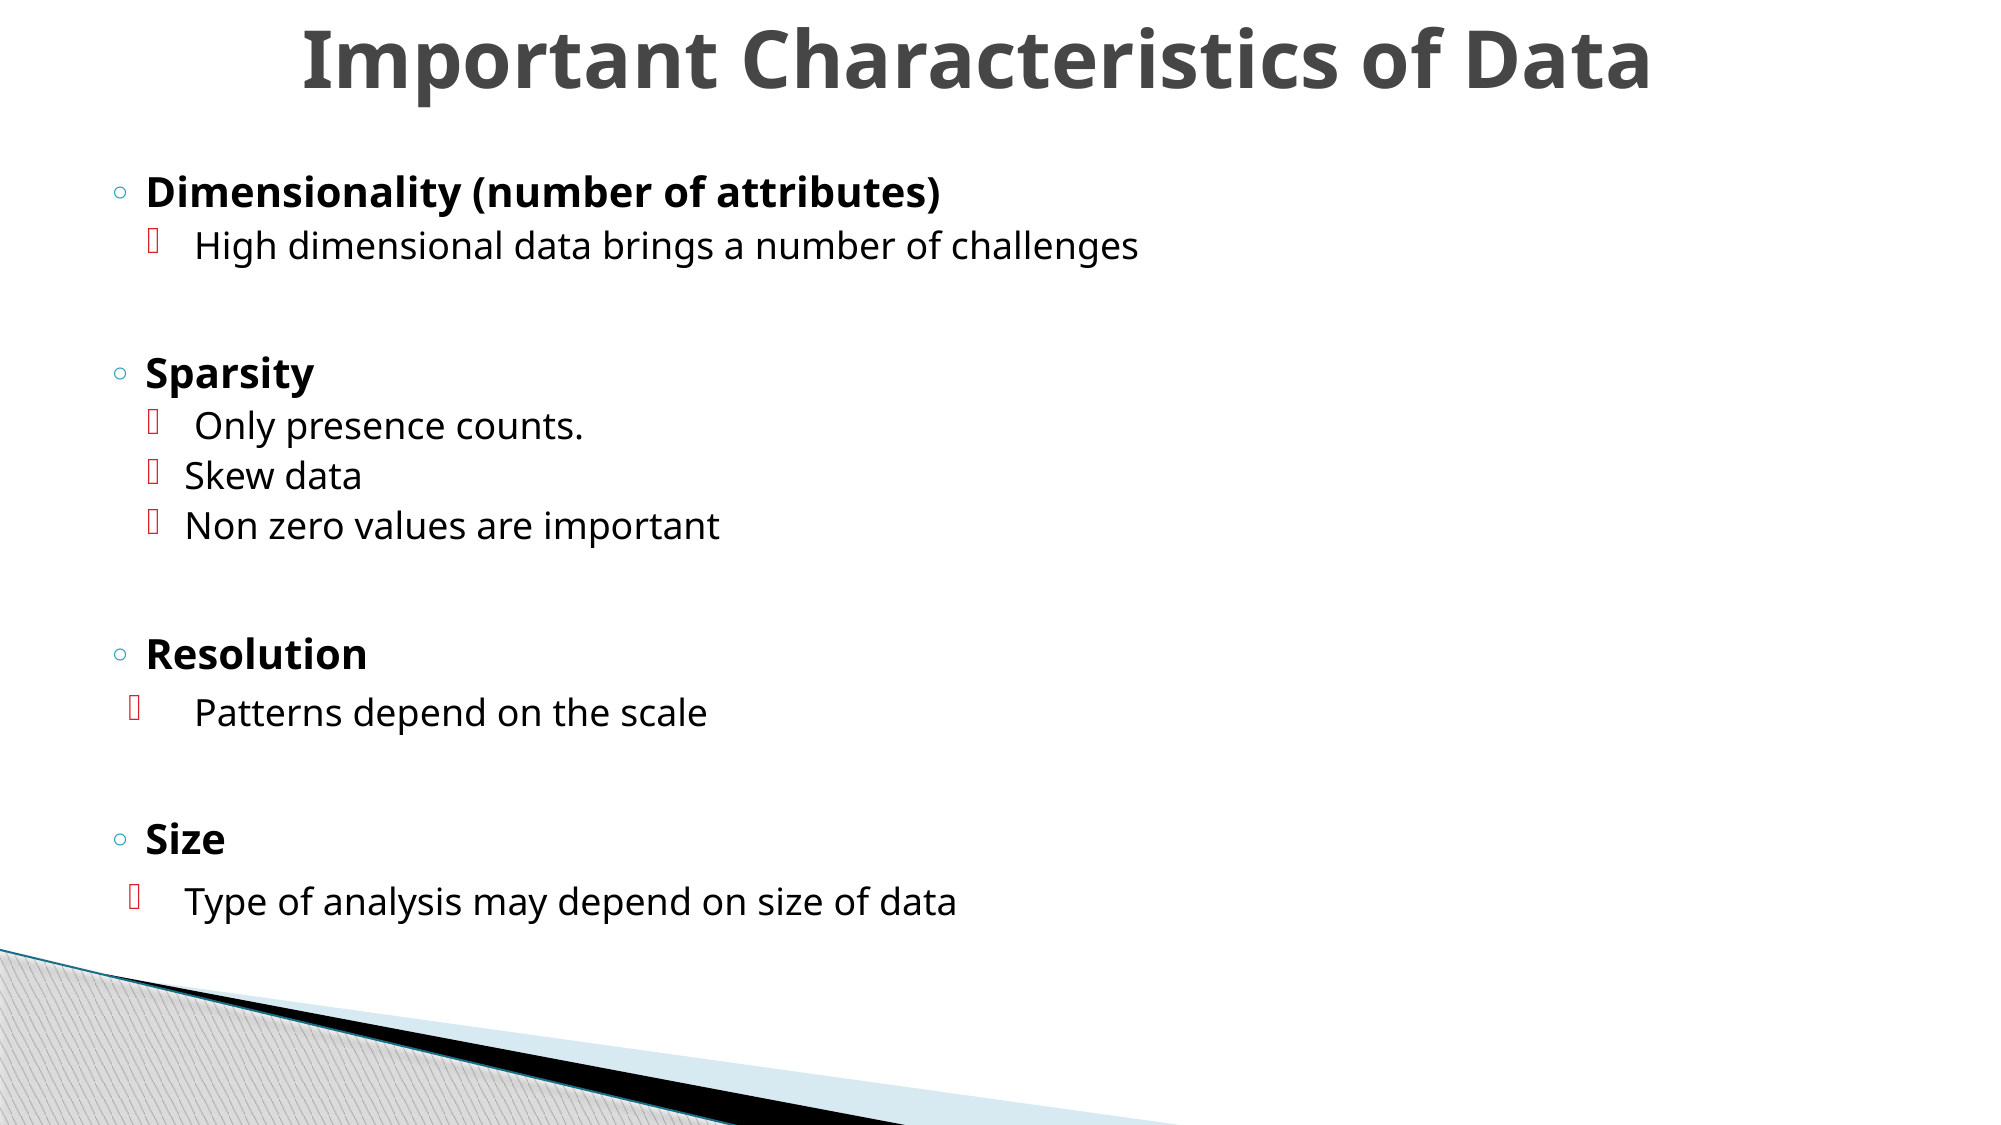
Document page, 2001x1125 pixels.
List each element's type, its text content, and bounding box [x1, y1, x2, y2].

list Dimensionality (number of attributes) High dimensional data brings a number of challenges Sparsity Only presence counts. Skew data Non zero values are important Resolution Patterns depend on the scale Size Type of analysis may depend on size of data [28, 162, 2000, 988]
title Important Characteristics of Data [287, 0, 1696, 113]
